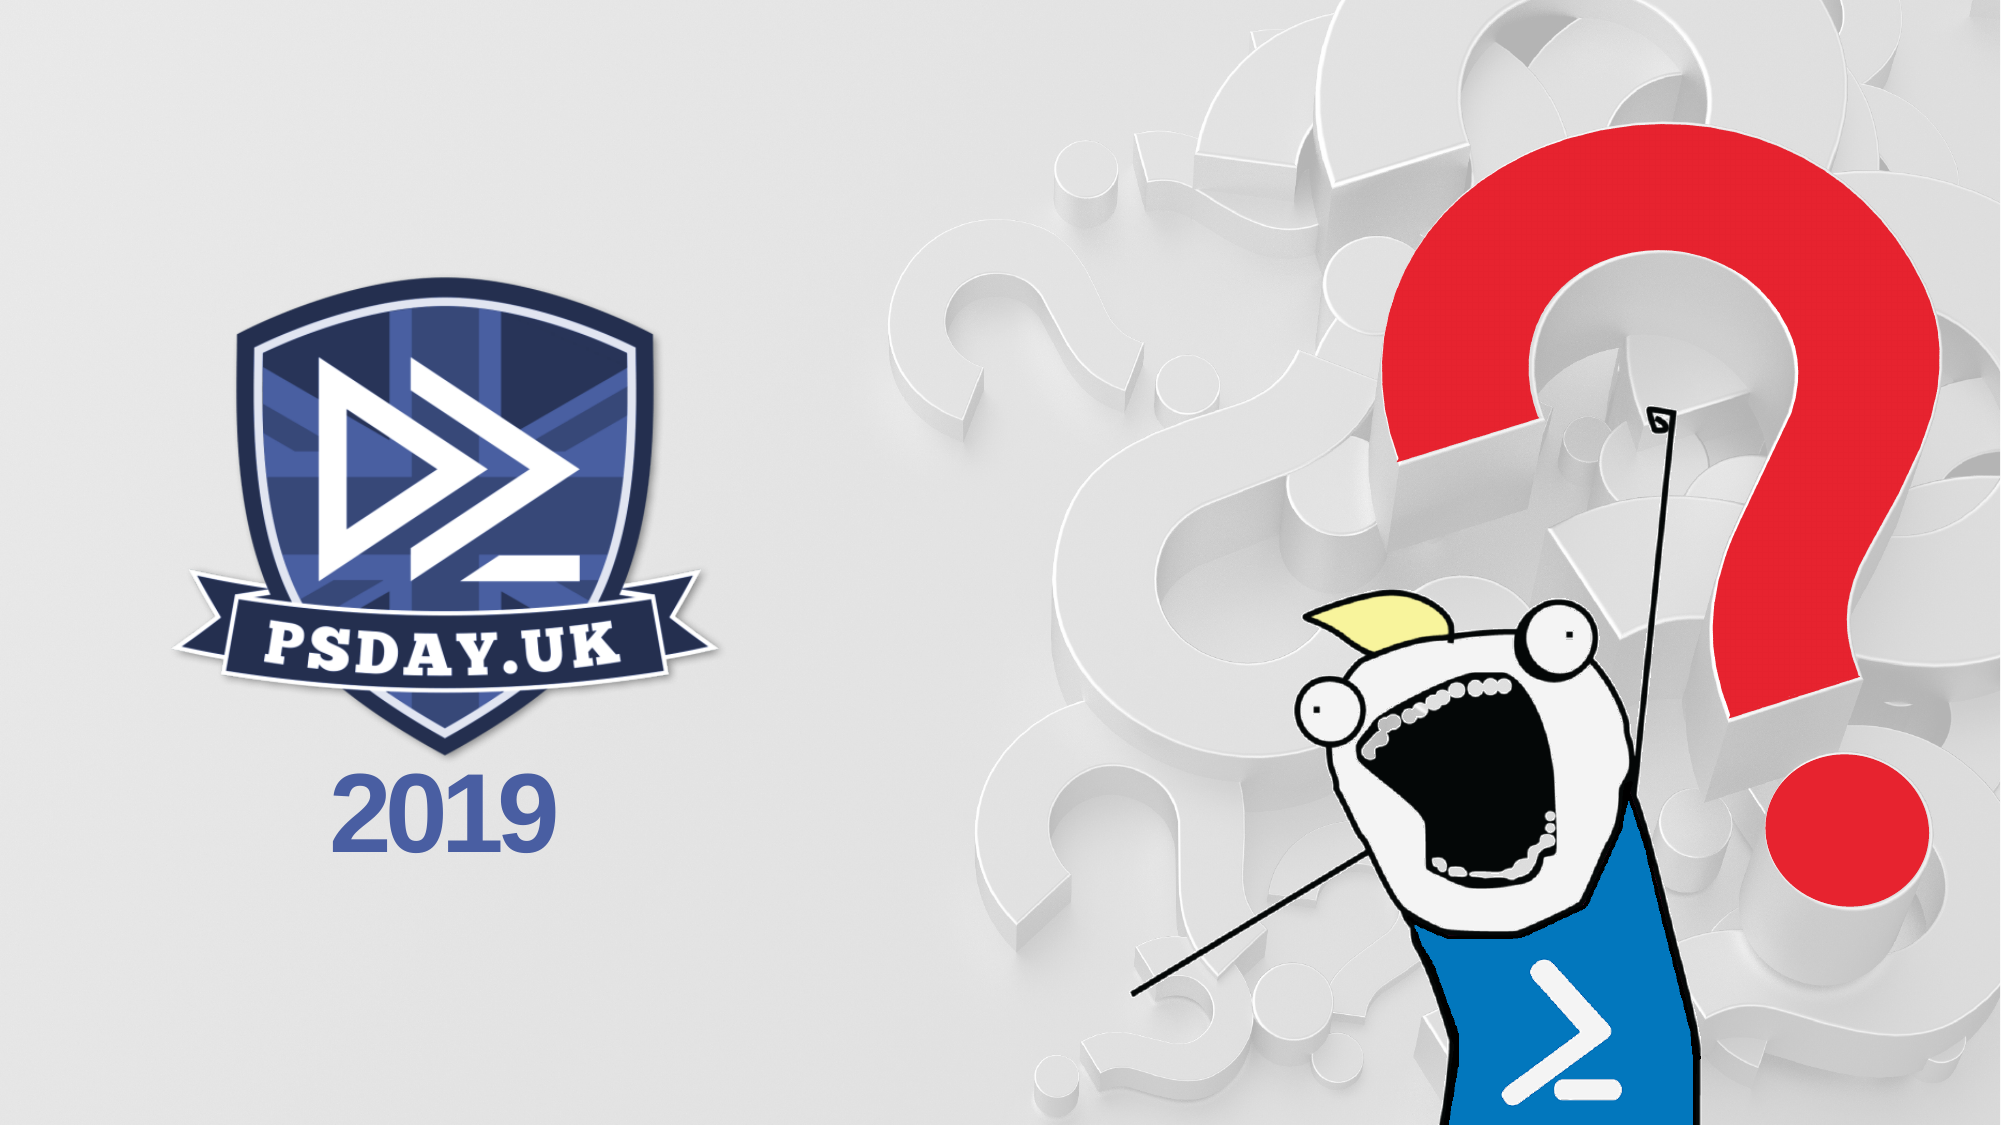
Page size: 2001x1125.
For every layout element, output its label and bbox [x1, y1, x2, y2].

picture [519, 786, 536, 791]
picture [408, 786, 425, 791]
picture [351, 786, 369, 791]
picture [171, 243, 719, 791]
picture [1028, 122, 1940, 1125]
